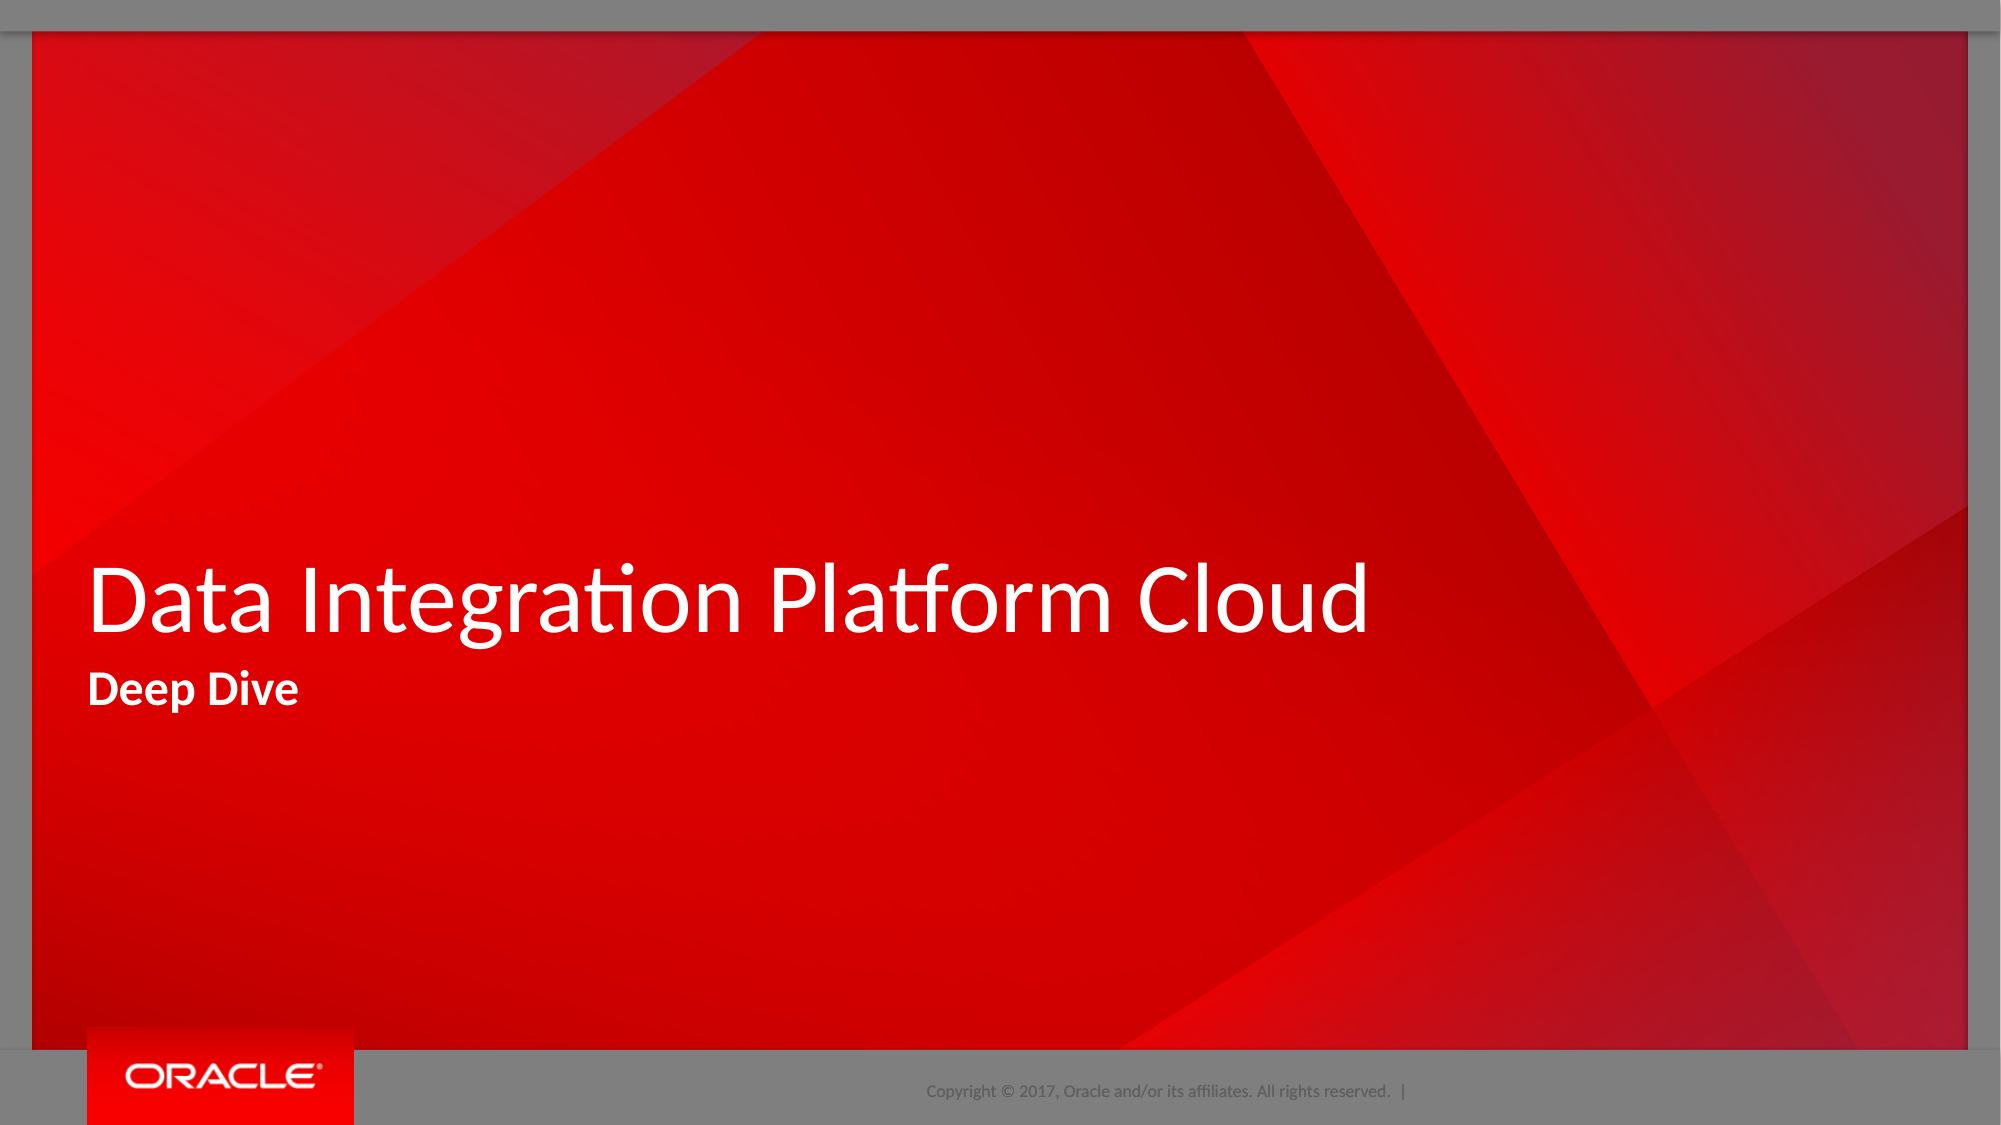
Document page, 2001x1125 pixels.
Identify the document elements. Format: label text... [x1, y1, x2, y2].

picture [32, 32, 1968, 1125]
title Data Integration Platform Cloud [87, 426, 1913, 652]
list Deep Dive [87, 662, 1913, 813]
